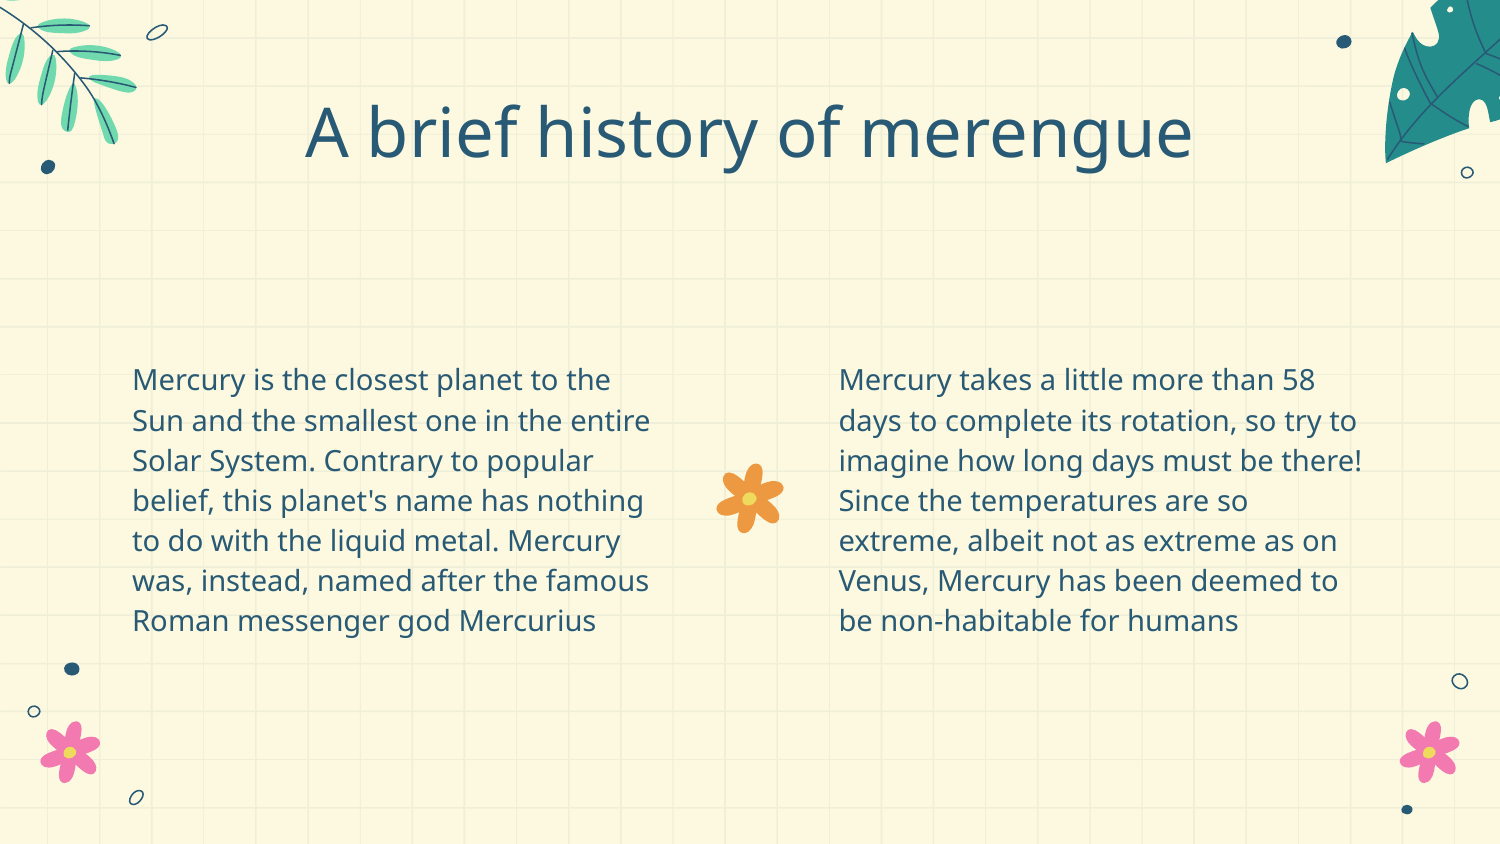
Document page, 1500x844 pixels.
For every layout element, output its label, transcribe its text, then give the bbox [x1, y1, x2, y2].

text_box [709, 460, 792, 543]
title A brief history of merengue [118, 88, 1382, 167]
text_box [715, 463, 785, 534]
subtitle Mercury is the closest planet to the Sun and the smallest one in the entire Solar System. Contrary to popular belief, this planet's name has nothing to do with the liquid metal. Mercury was, instead, named after the famous Roman messenger god Mercurius [116, 341, 677, 656]
subtitle Mercury takes a little more than 58 days to complete its rotation, so try to imagine how long days must be there! Since the temperatures are so extreme, albeit not as extreme as on Venus, Mercury has been deemed to be non-habitable for humans [823, 341, 1383, 656]
